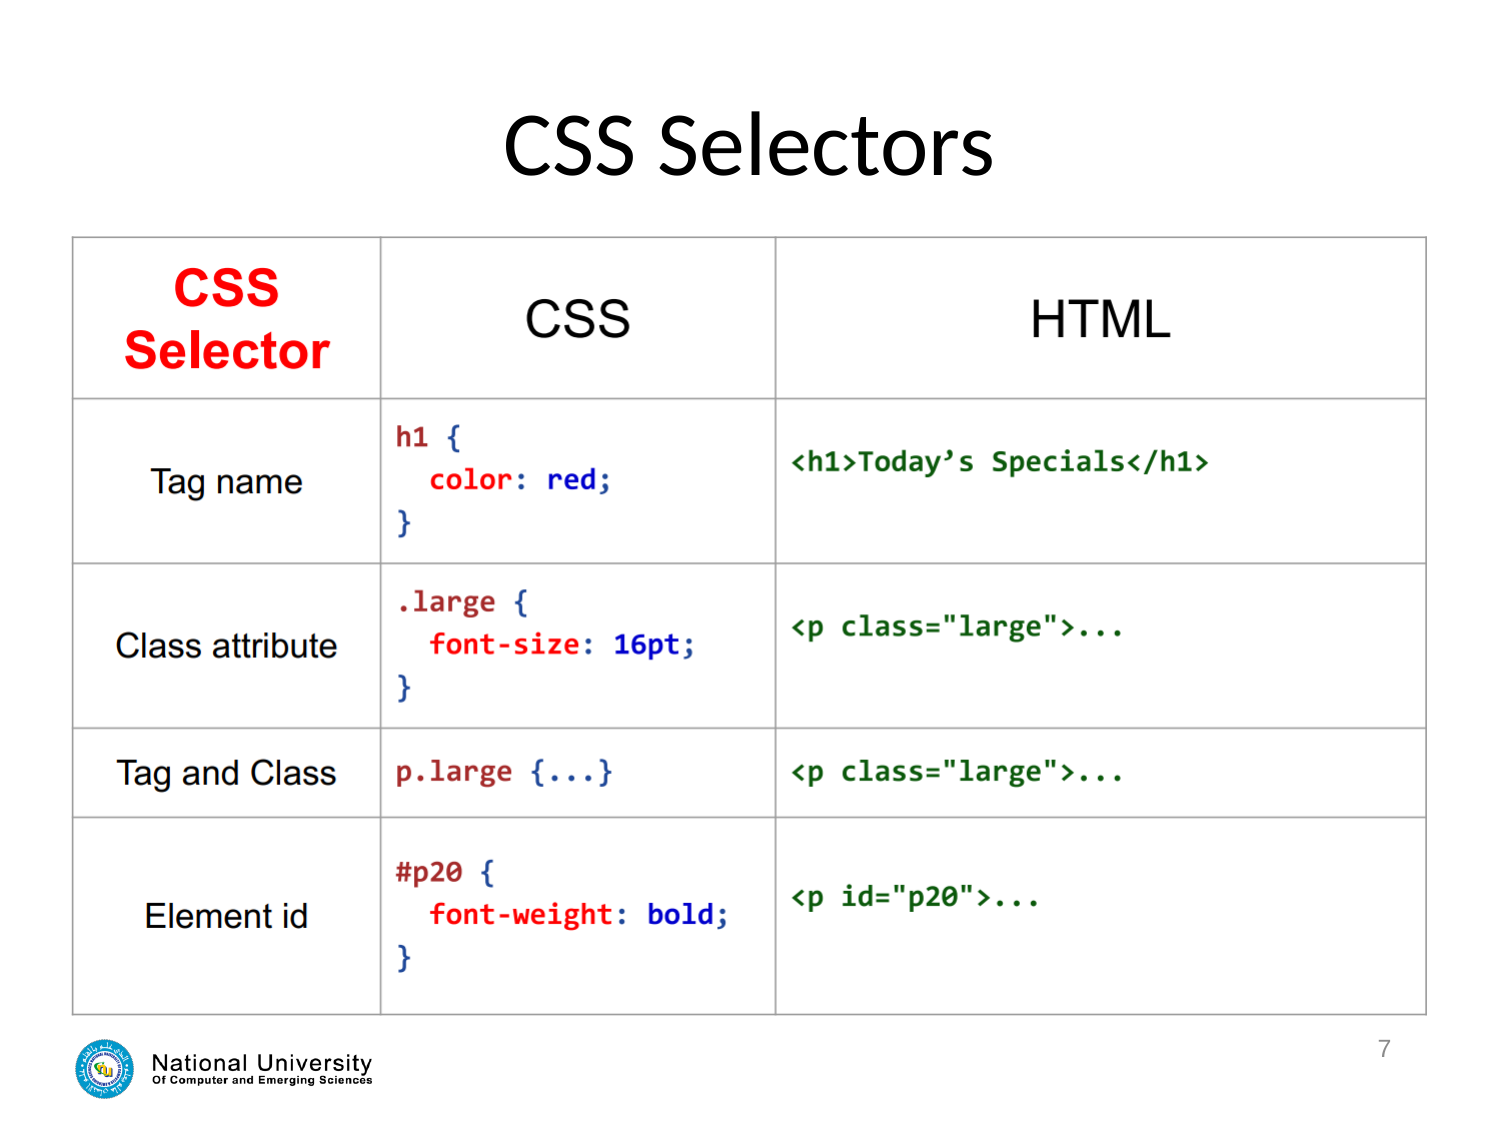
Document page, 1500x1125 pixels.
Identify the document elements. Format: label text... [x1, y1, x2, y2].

slide_number 7 [1362, 1025, 1450, 1100]
picture [151, 1034, 382, 1104]
picture [67, 232, 1433, 1019]
picture [111, 1074, 134, 1099]
picture [111, 1039, 134, 1064]
picture [75, 1075, 100, 1099]
picture [75, 1039, 98, 1065]
picture [87, 1052, 122, 1086]
title CSS Selectors [75, 45, 1425, 230]
